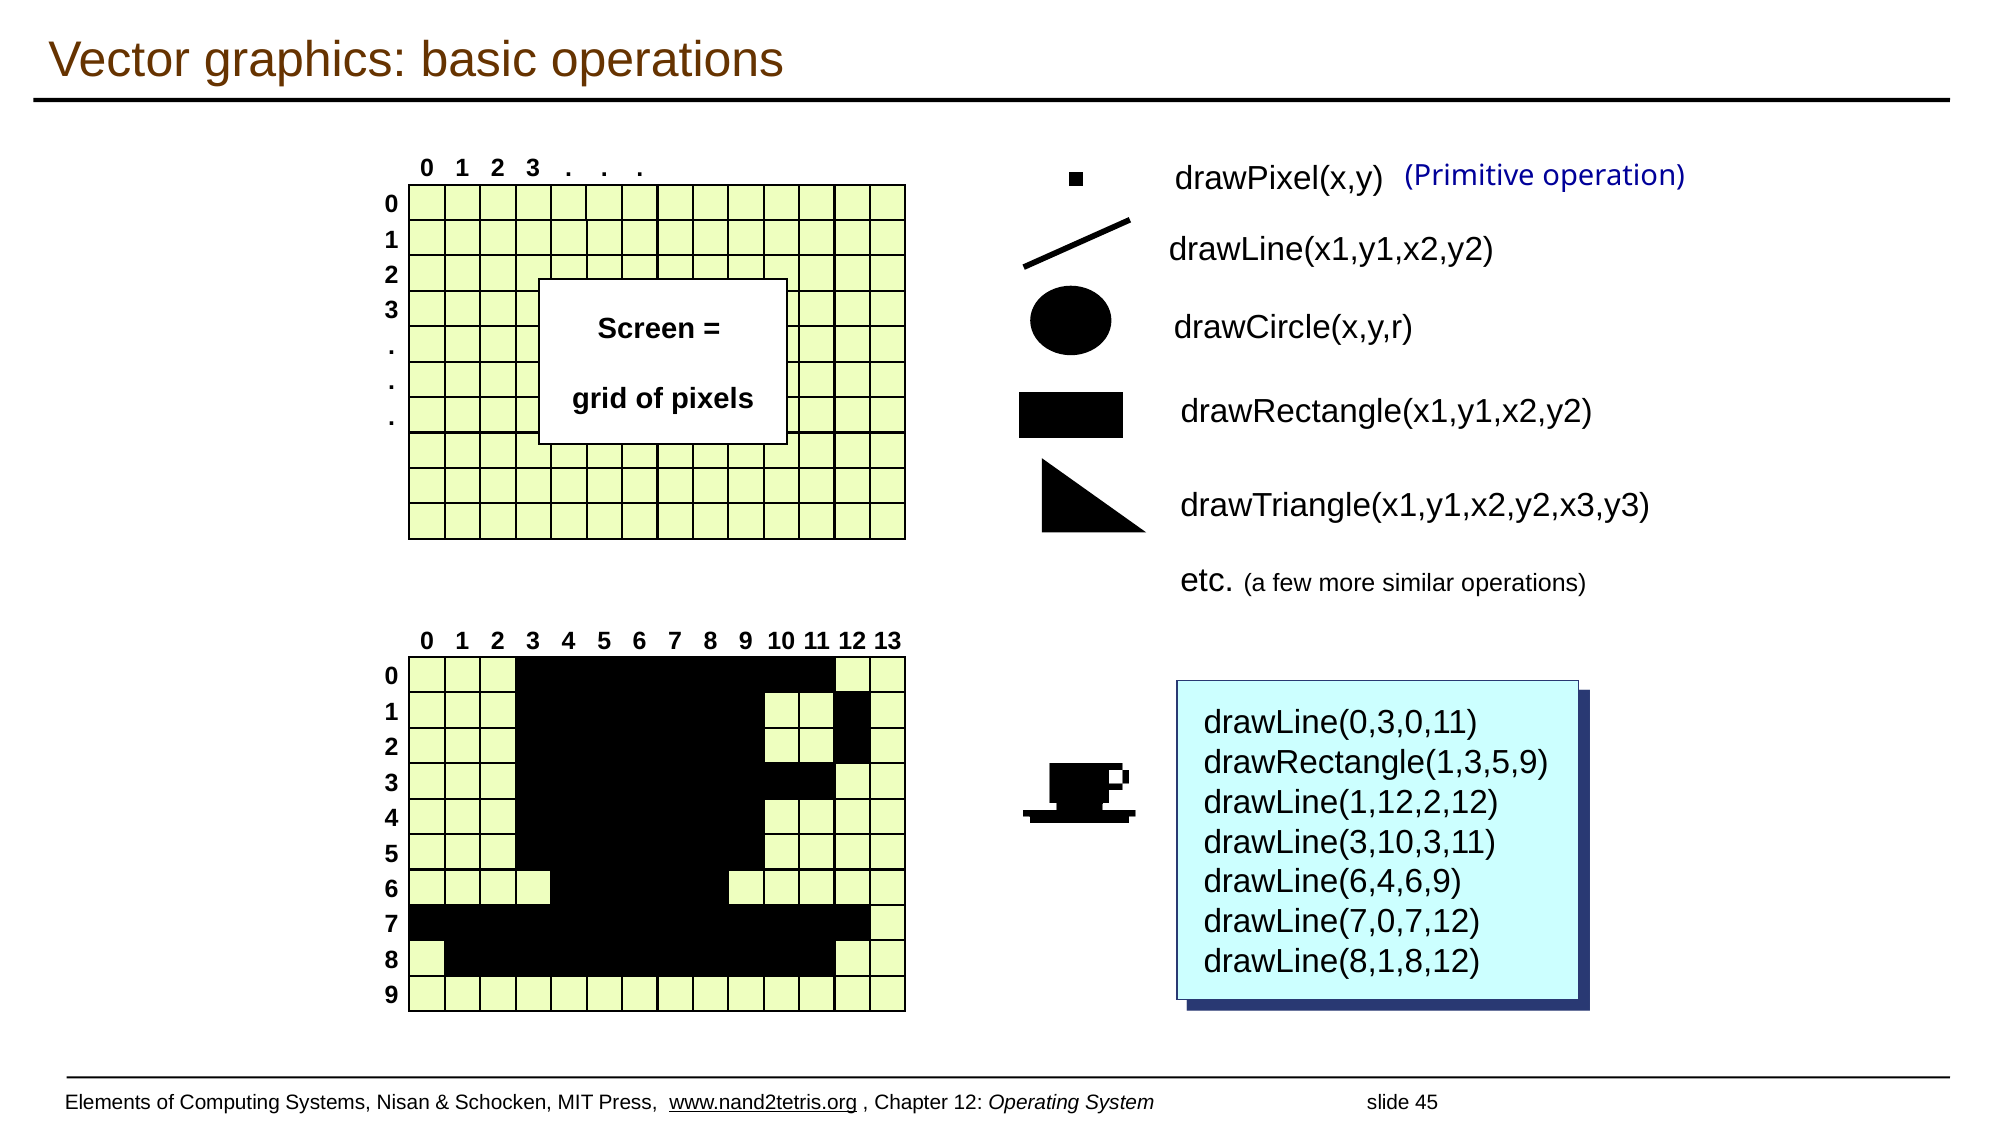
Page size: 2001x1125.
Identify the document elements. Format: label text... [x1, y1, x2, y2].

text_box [1035, 303, 1497, 374]
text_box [373, 148, 906, 540]
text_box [1046, 467, 1674, 551]
title Vector graphics: basic operations [33, 12, 1950, 100]
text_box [1023, 219, 1592, 296]
text_box etc. (a few more similar operations) [1165, 556, 1674, 626]
list drawPixel(x,y) [1159, 148, 1389, 218]
text_box (Primitive operation) [1389, 148, 1750, 224]
picture [1023, 763, 1142, 823]
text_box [373, 621, 906, 1012]
text_box [1070, 172, 1083, 186]
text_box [1023, 380, 1650, 457]
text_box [1176, 680, 1627, 1000]
